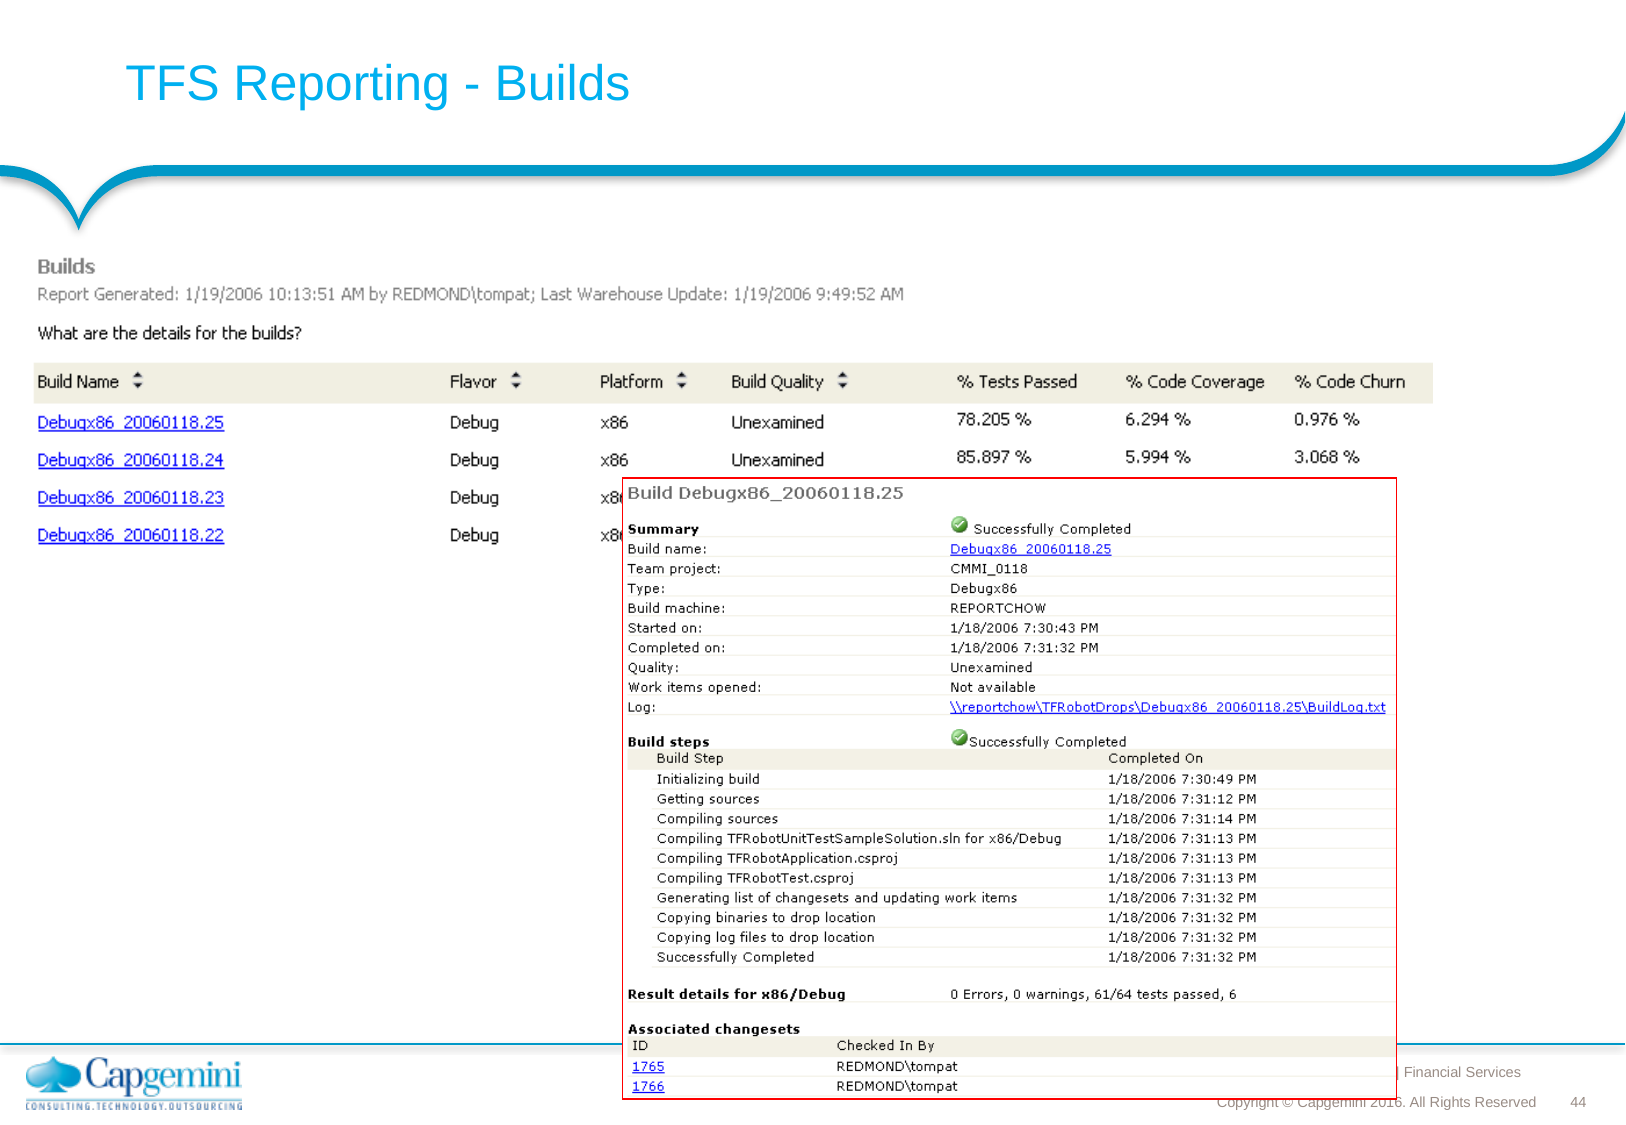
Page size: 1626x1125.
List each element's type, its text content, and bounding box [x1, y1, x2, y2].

title TFS Reporting - Builds [76, 0, 1585, 161]
picture [30, 252, 1433, 1099]
picture [26, 1056, 63, 1110]
text_box [63, 230, 1440, 1125]
